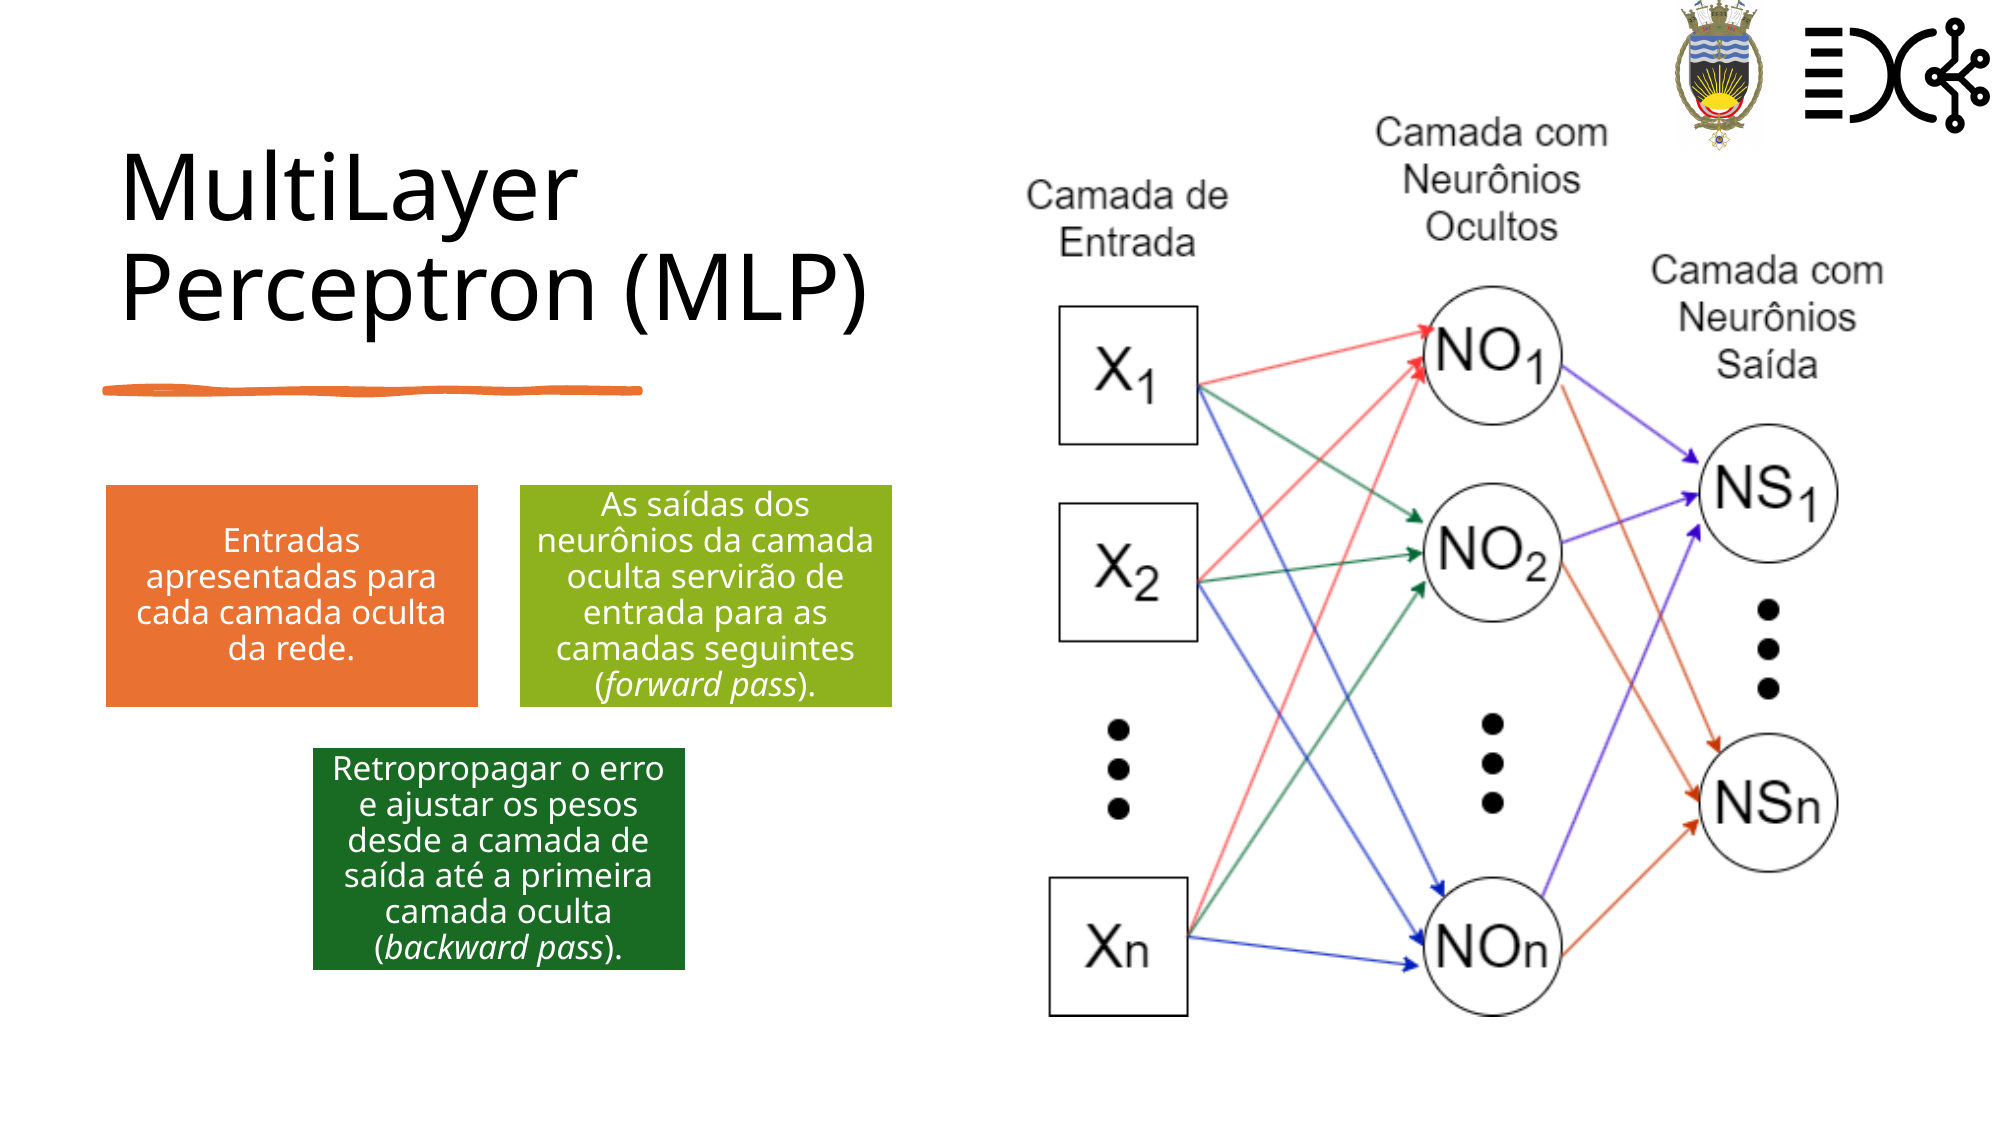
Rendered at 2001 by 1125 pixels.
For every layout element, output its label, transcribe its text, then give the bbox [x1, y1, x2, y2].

text_box [0, 0, 2000, 1125]
text_box [103, 385, 642, 396]
picture [999, 0, 1996, 1018]
title MultiLayer Perceptron (MLP) [103, 104, 894, 348]
